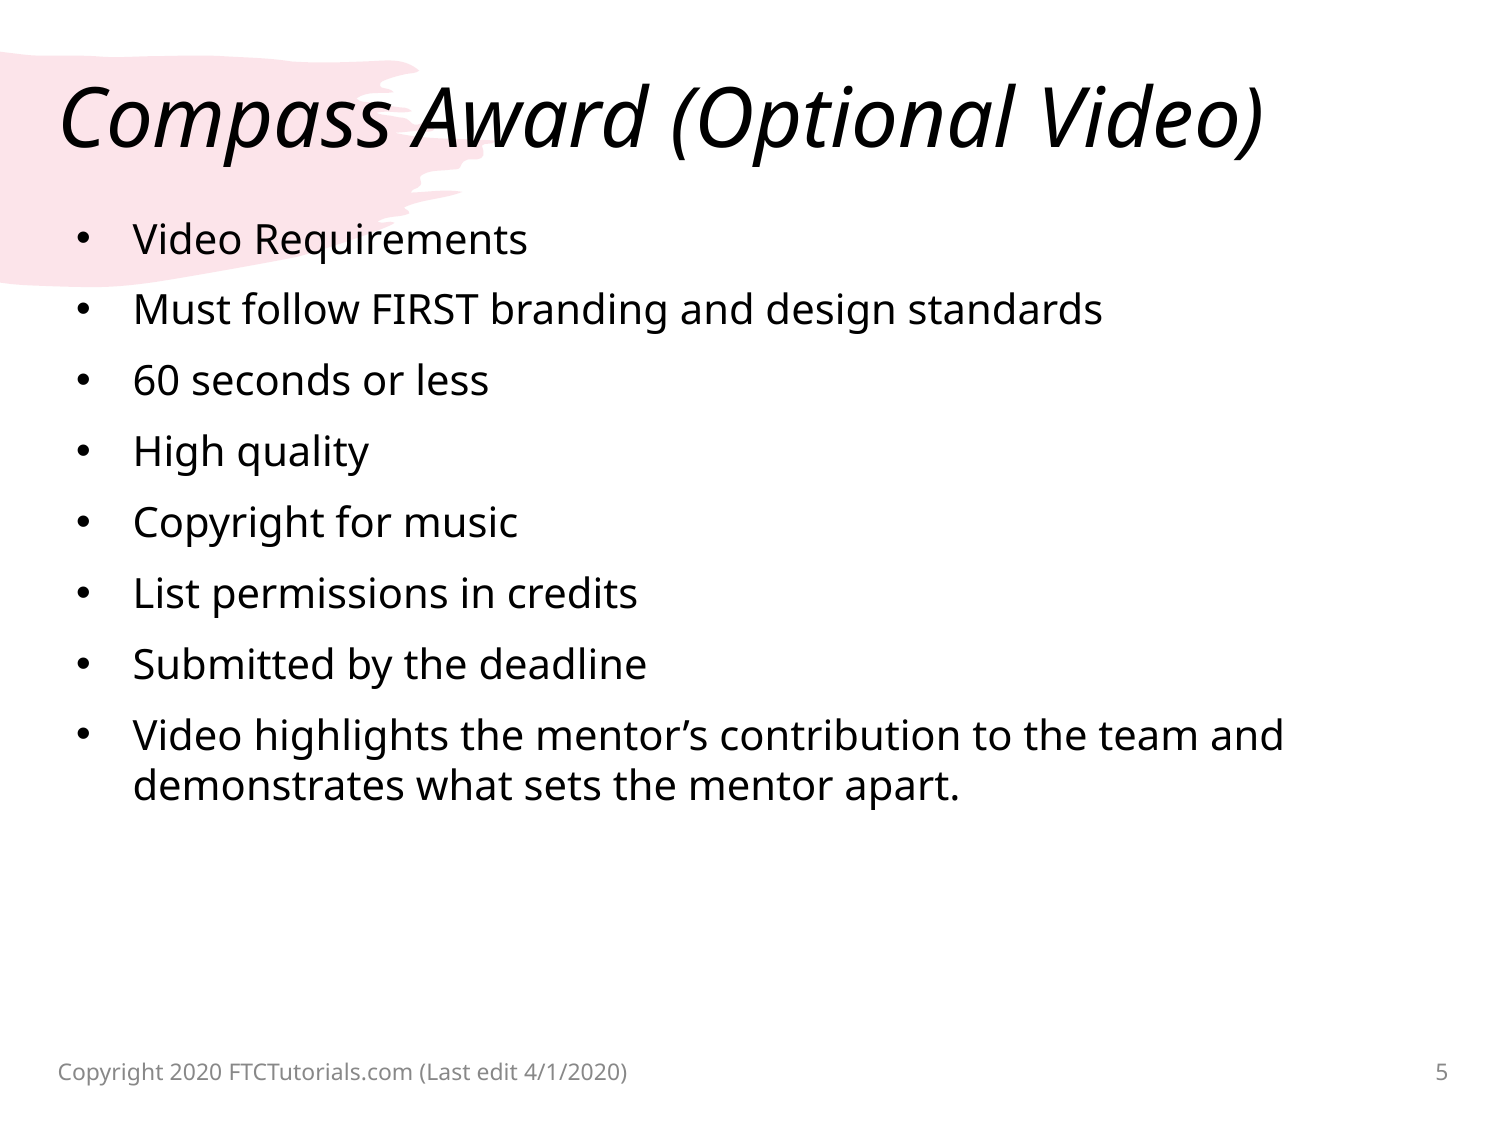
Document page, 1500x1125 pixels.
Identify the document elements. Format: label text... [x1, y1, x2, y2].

slide_number 5 [1378, 1042, 1464, 1103]
footer Copyright 2020 FTCTutorials.com (Last edit 4/1/2020) [42, 1042, 718, 1103]
title Compass Award (Optional Video) [42, 59, 1464, 182]
list Video Requirements Must follow FIRST branding and design standards 60 seconds or less High quality Copyright for music List permissions in credits Submitted by the deadline Video highlights the mentor’s contribution to the team and demonstrates what sets the mentor apart. [42, 204, 1464, 1030]
